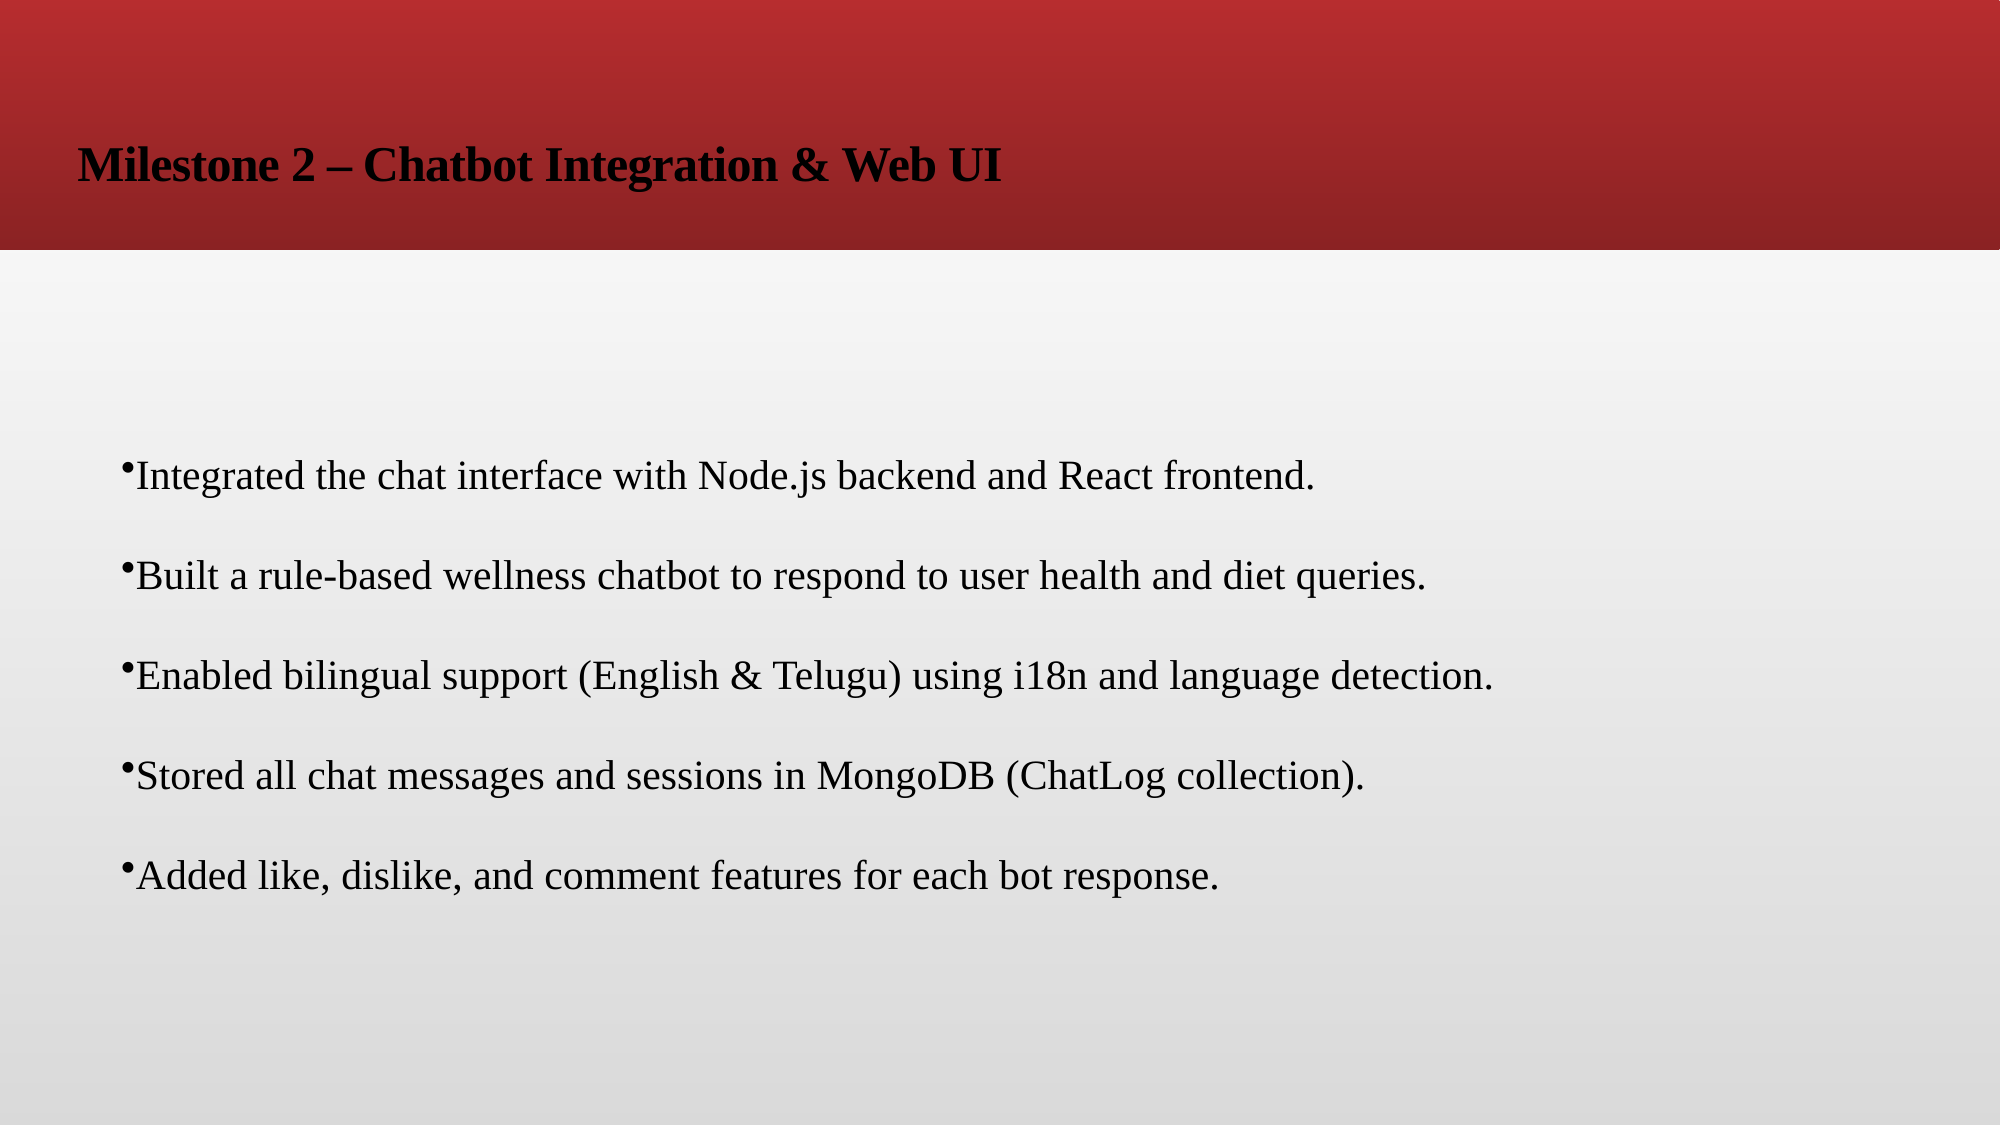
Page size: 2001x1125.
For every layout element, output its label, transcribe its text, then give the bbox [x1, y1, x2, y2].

title Milestone 2 – Chatbot Integration & Web UI [62, 149, 1713, 368]
text_box Integrated the chat interface with Node.js backend and React frontend. Built a rule-based wellness chatbot to respond to user health and diet queries. Enabled bilingual support (English & Telugu) using i18n and language detection. Stored all chat messages and sessions in MongoDB (ChatLog collection). Added like, dislike, and comment features for each bot response. [106, 389, 1894, 906]
